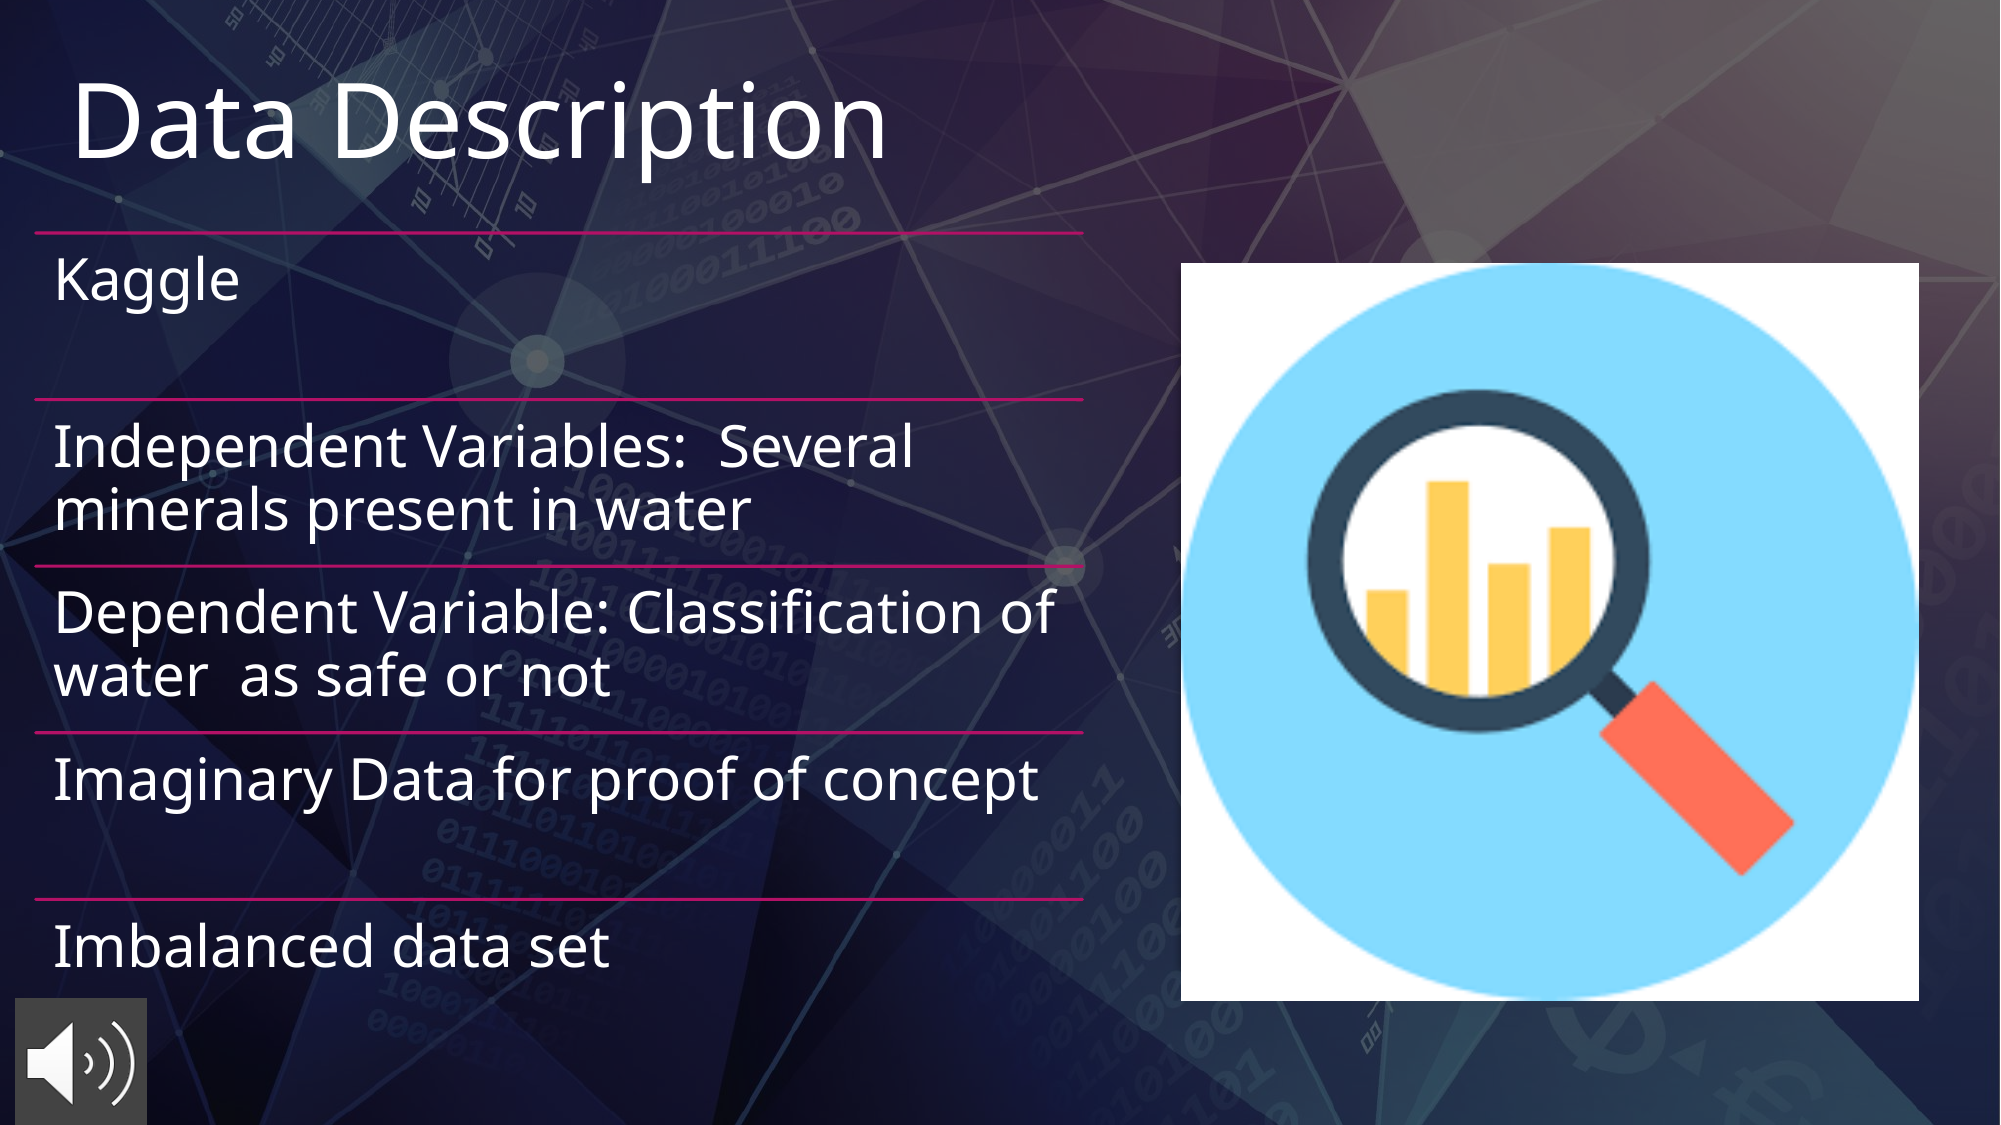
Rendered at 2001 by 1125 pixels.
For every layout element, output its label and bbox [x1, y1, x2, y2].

picture [0, 0, 2000, 1125]
text_box [35, 232, 1083, 1067]
